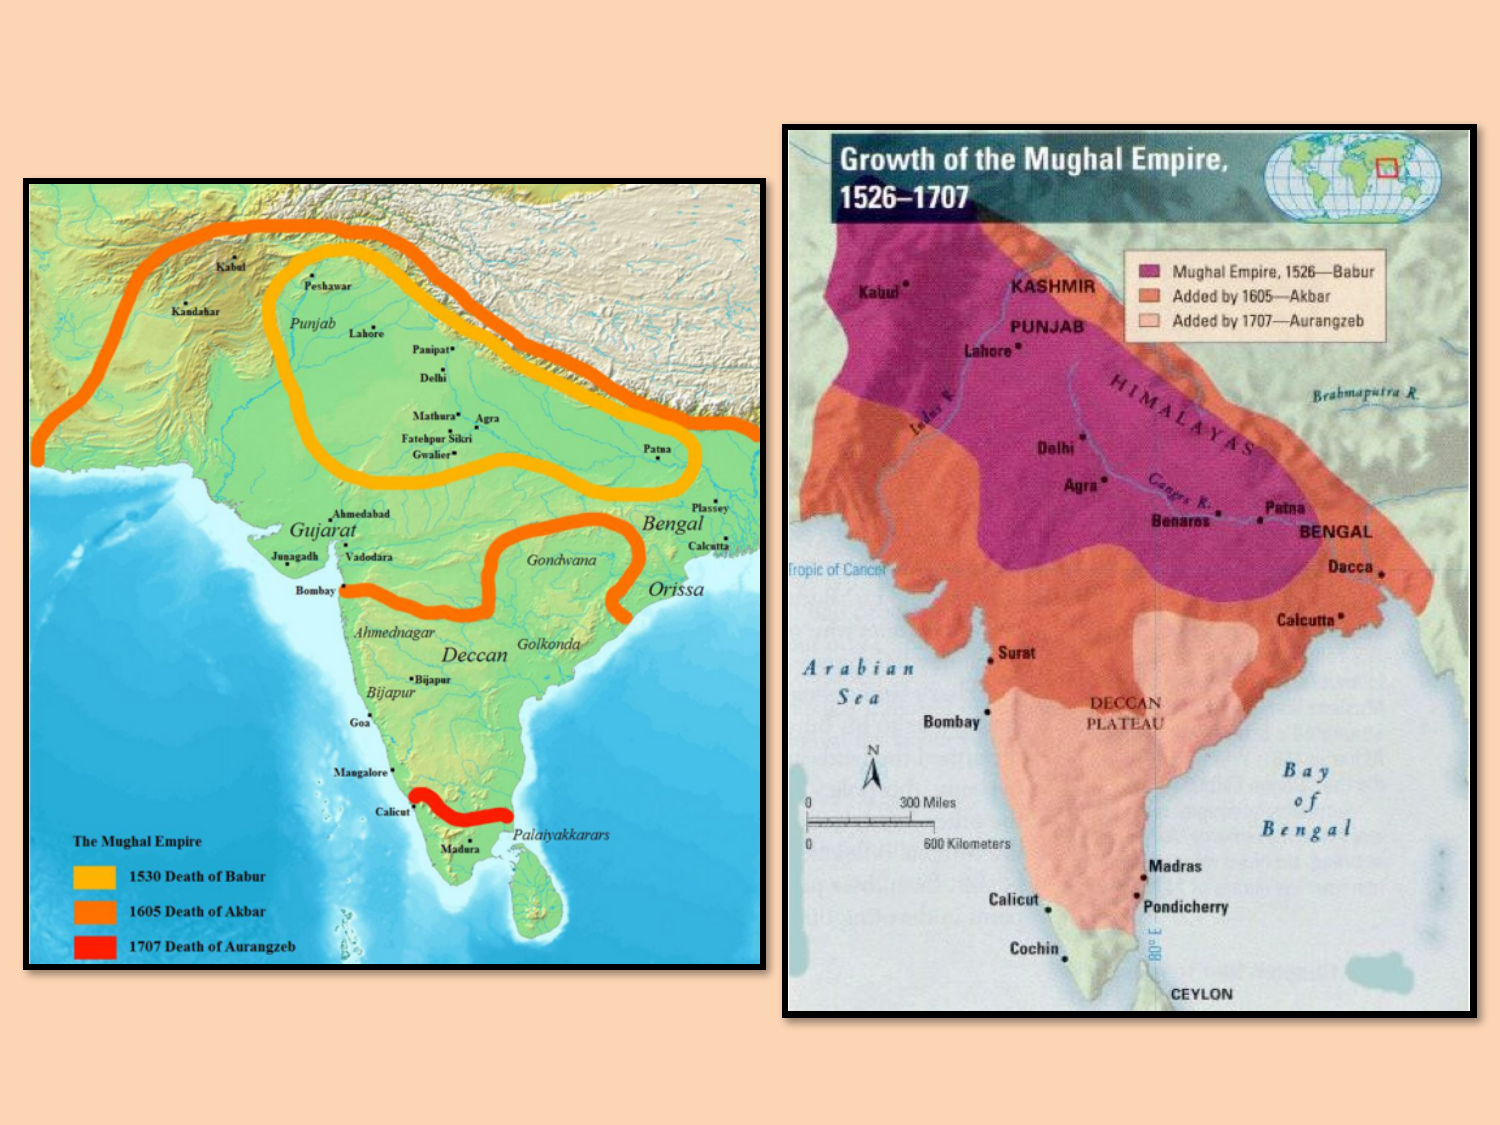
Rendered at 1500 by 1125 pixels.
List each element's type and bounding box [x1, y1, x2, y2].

picture [787, 129, 1471, 1012]
picture [29, 184, 760, 965]
